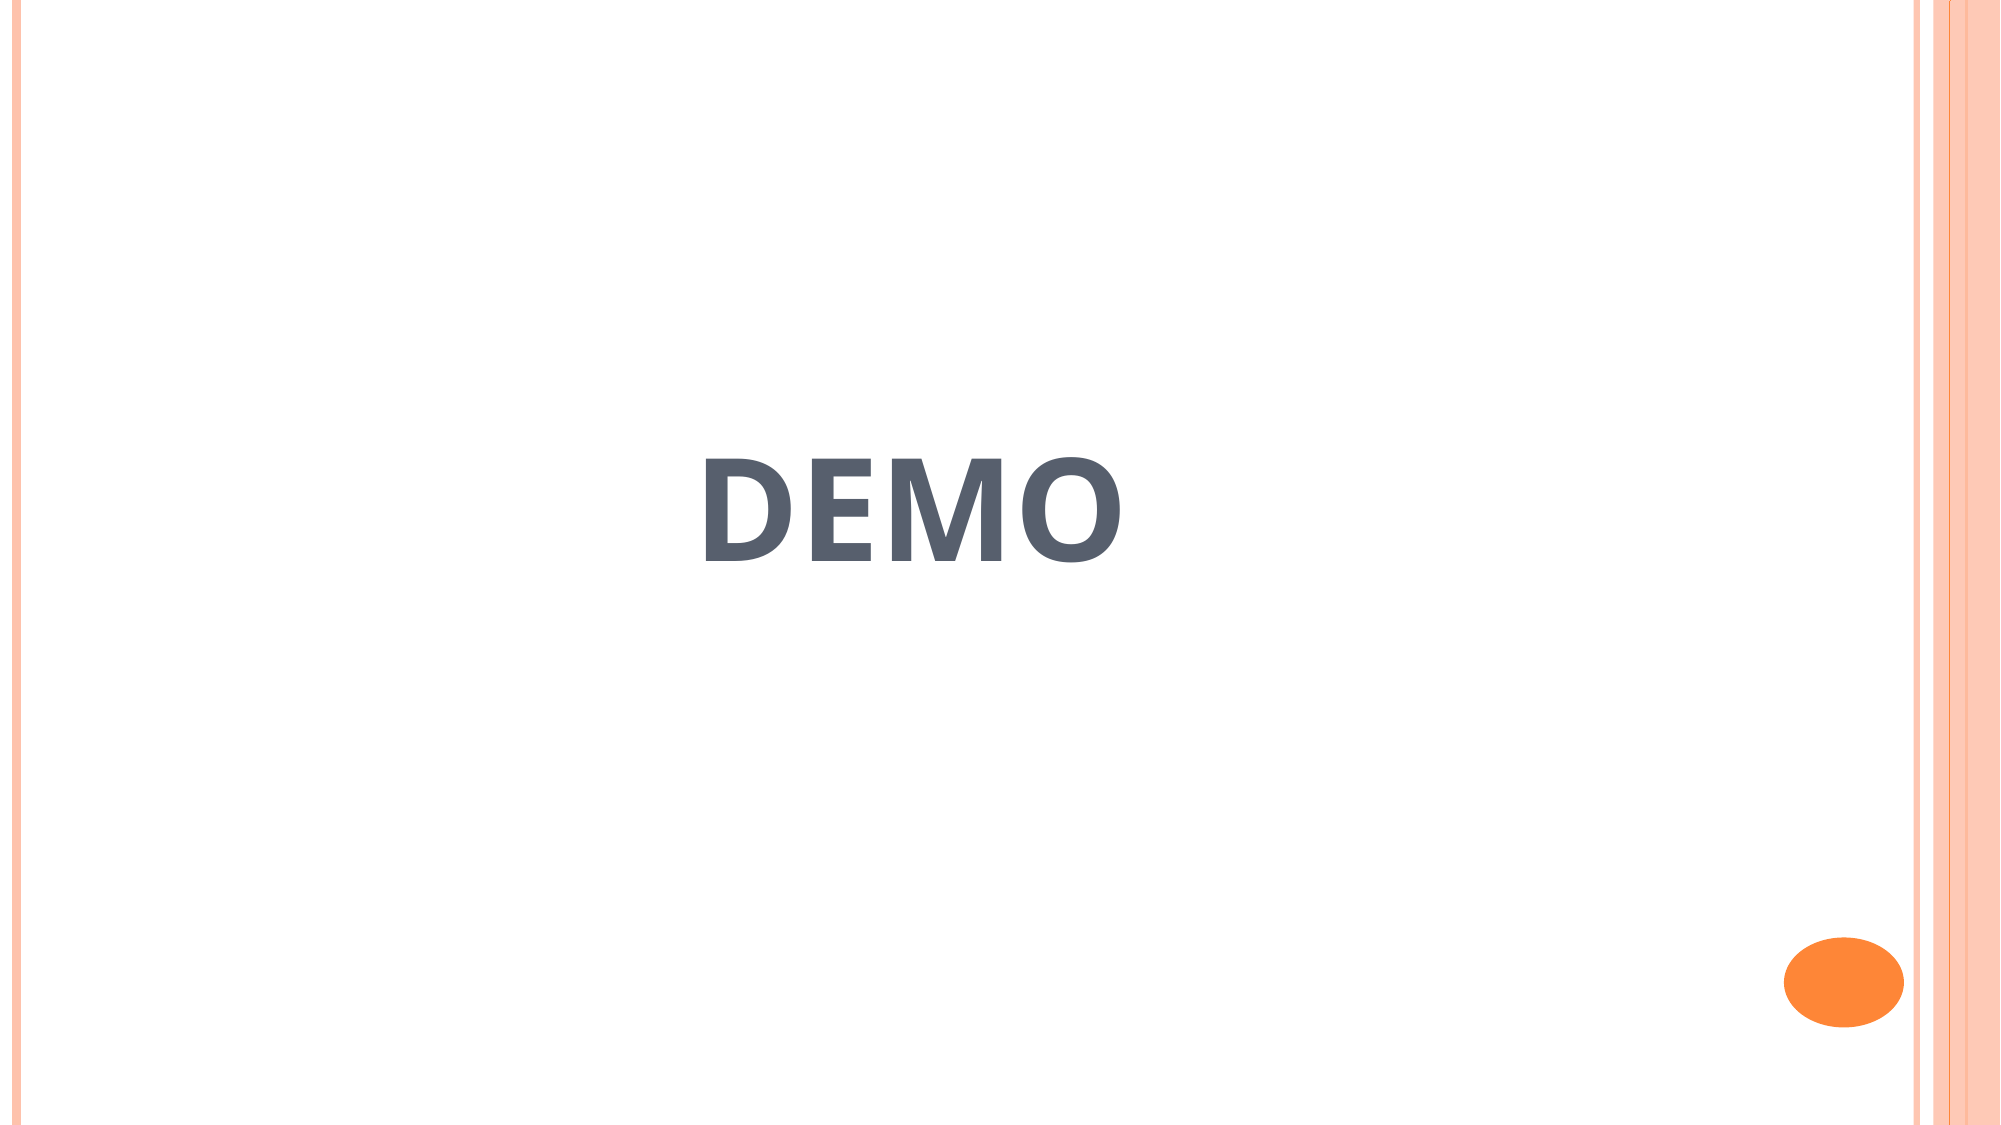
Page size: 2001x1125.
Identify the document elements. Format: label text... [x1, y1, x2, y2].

title DEMO [94, 409, 1729, 599]
